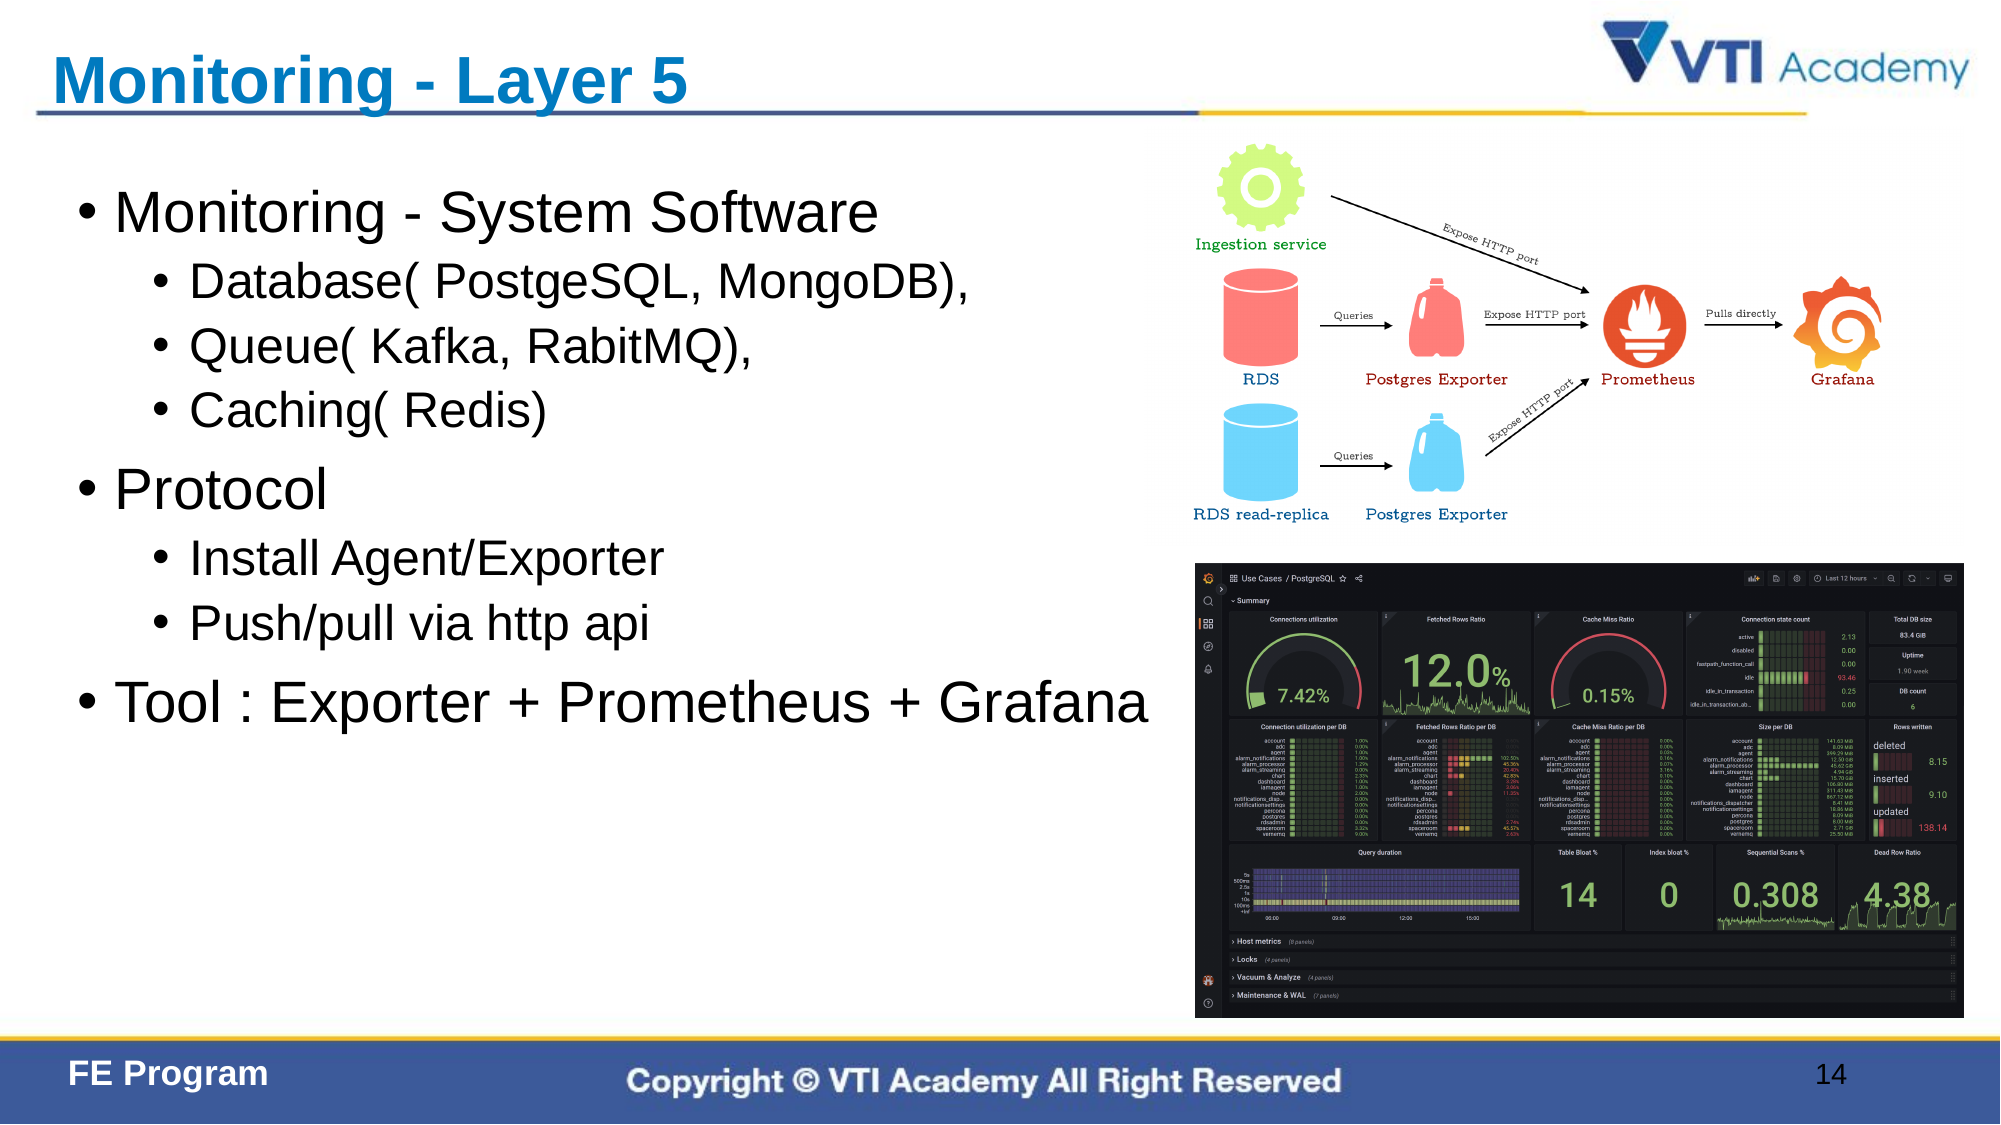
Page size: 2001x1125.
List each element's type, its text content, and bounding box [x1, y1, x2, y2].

list Monitoring - System Software Database( PostgeSQL, MongoDB), Queue( Kafka, RabitMQ), Caching( Redis) Protocol Install Agent/Exporter Push/pull via http api Tool : Exporter + Prometheus + Grafana [62, 174, 1788, 889]
slide_number 14 [1412, 1042, 1863, 1103]
title Monitoring - Layer 5 [37, 37, 1763, 127]
picture [0, 1, 2000, 1124]
